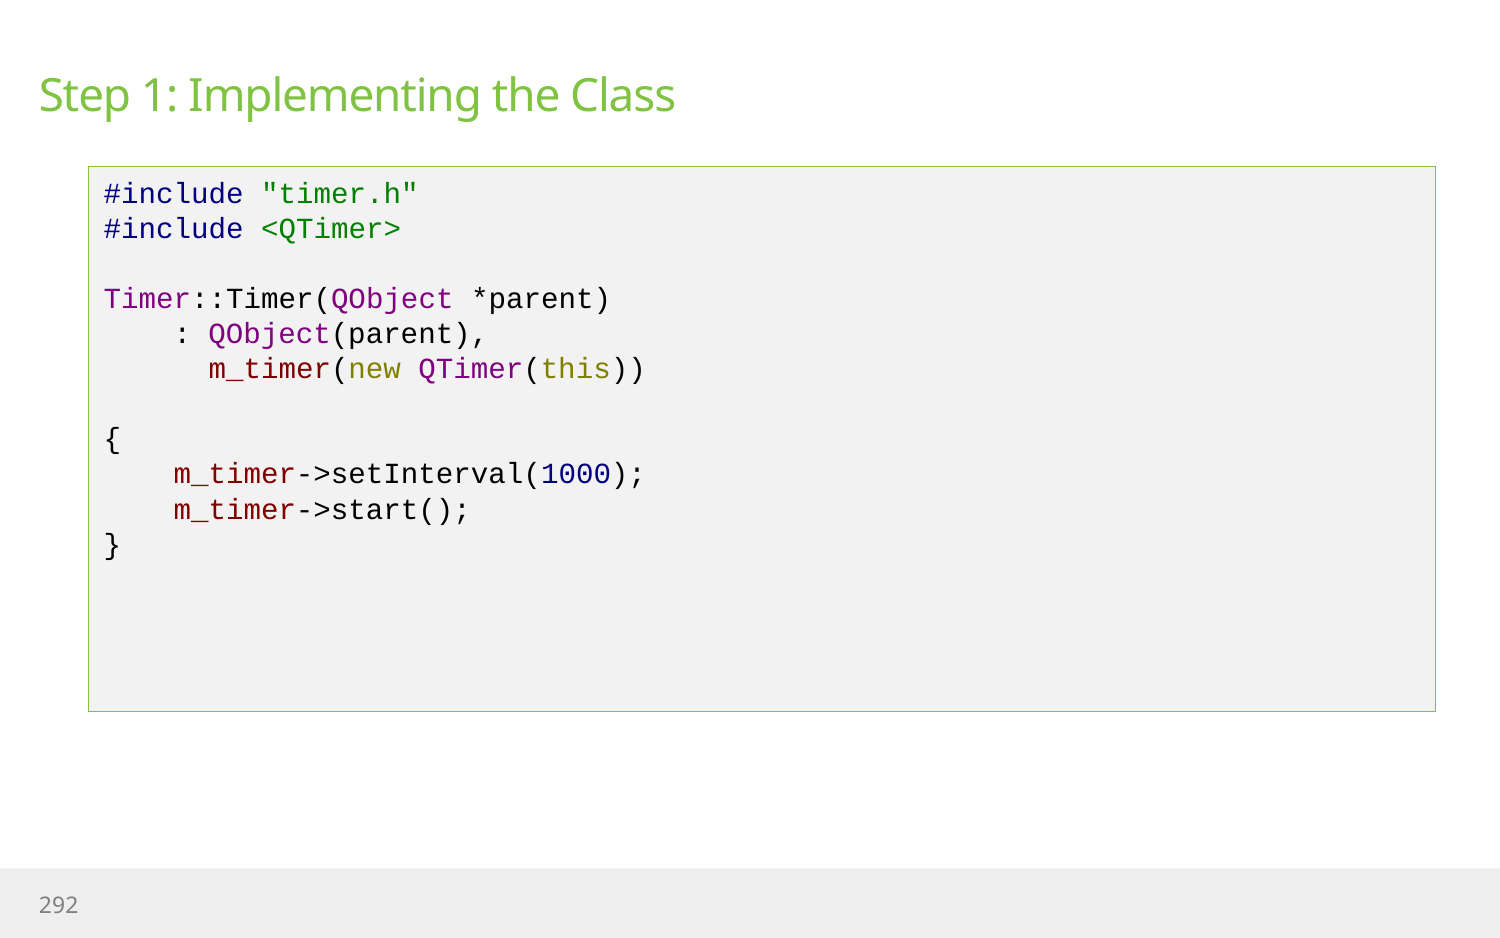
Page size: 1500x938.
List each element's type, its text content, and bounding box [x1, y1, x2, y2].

title Step 1: Implementing the Class [39, 66, 1052, 196]
slide_number 292 [39, 892, 410, 921]
text_box #include "timer.h" #include <QTimer> Timer::Timer(QObject *parent) : QObject(parent), m_timer(new QTimer(this)) { m_timer->setInterval(1000); m_timer->start(); } [88, 166, 1436, 712]
